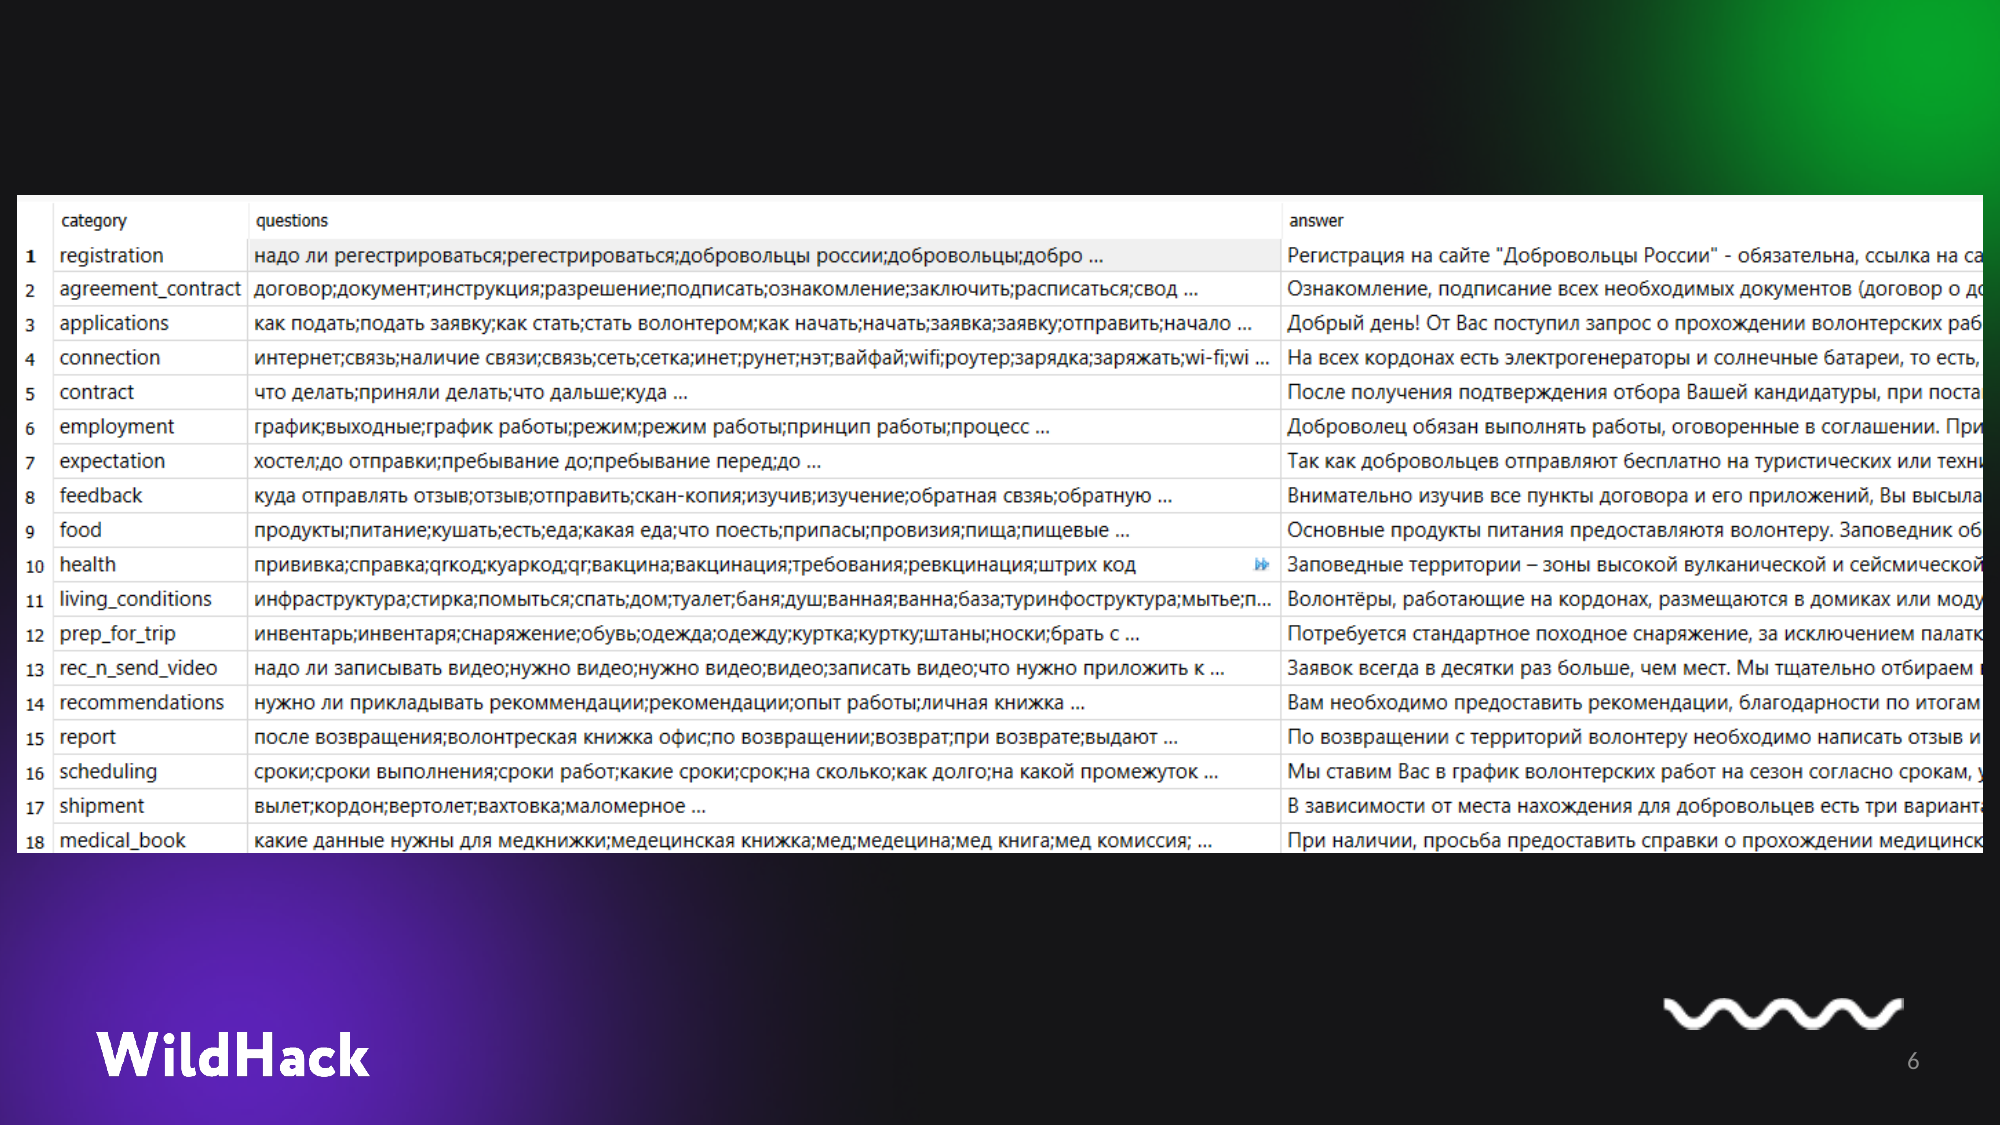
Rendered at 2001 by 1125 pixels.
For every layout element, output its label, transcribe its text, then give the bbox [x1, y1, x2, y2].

slide_number 6 [1499, 1029, 1935, 1091]
picture [0, 0, 2000, 1125]
picture [1663, 998, 1904, 1030]
